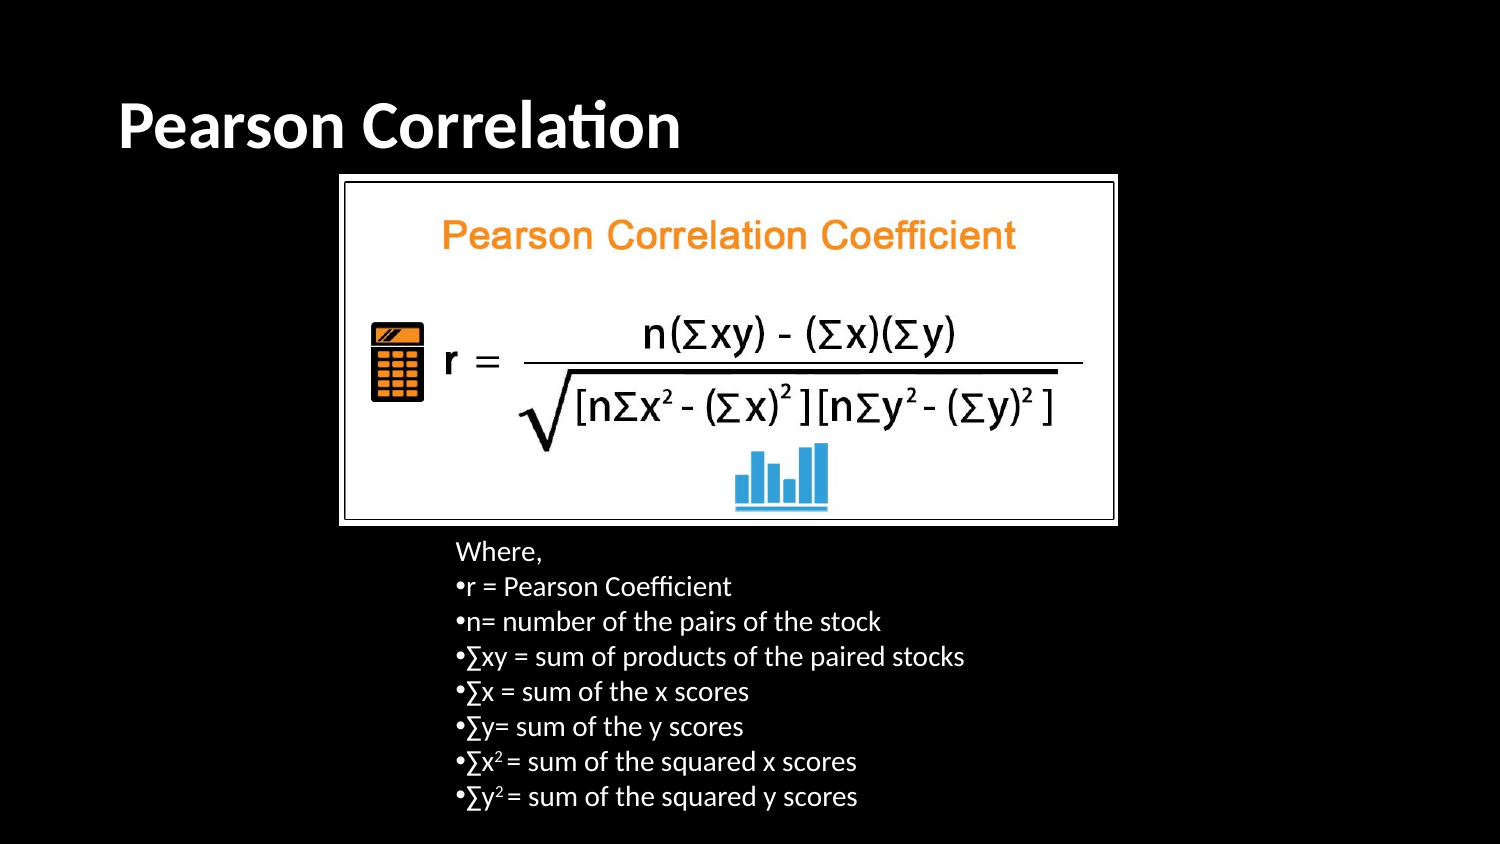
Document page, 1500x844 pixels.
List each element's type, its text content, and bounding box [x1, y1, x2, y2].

picture [339, 174, 1118, 526]
title Pearson Correlation [103, 44, 1397, 208]
text_box Where, r = Pearson Coefficient n= number of the pairs of the stock ∑xy = sum of products of the paired stocks ∑x = sum of the x scores ∑y= sum of the y scores ∑x2 = sum of the squared x scores ∑y2 = sum of the squared y scores [440, 525, 1307, 820]
